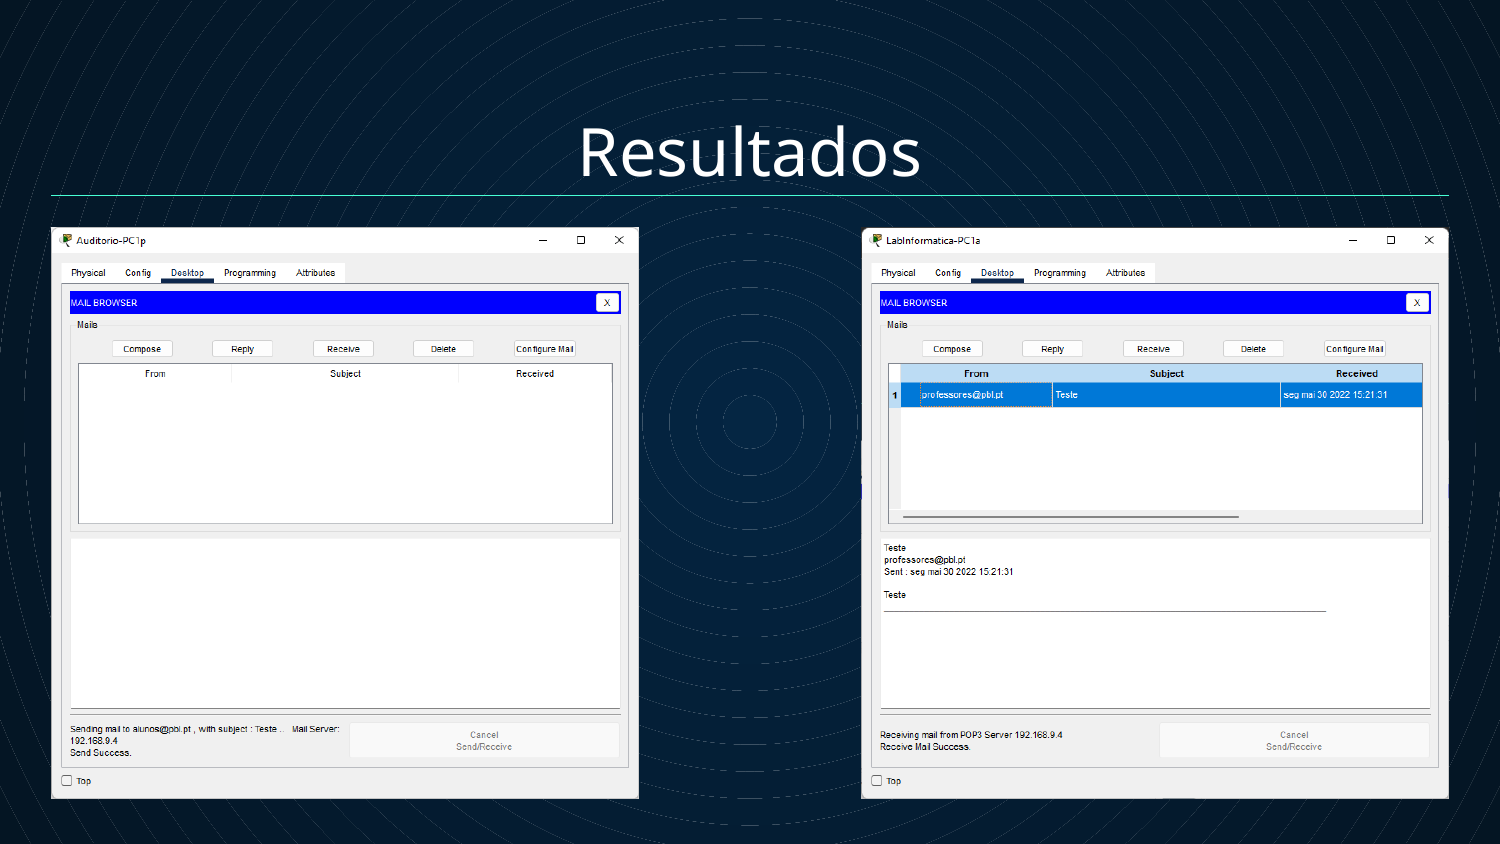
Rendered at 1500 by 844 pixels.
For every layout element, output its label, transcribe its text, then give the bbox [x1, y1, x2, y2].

title Resultados [51, 105, 1449, 195]
picture [861, 227, 1450, 799]
title Resultados [51, 201, 1449, 206]
picture [50, 227, 639, 799]
